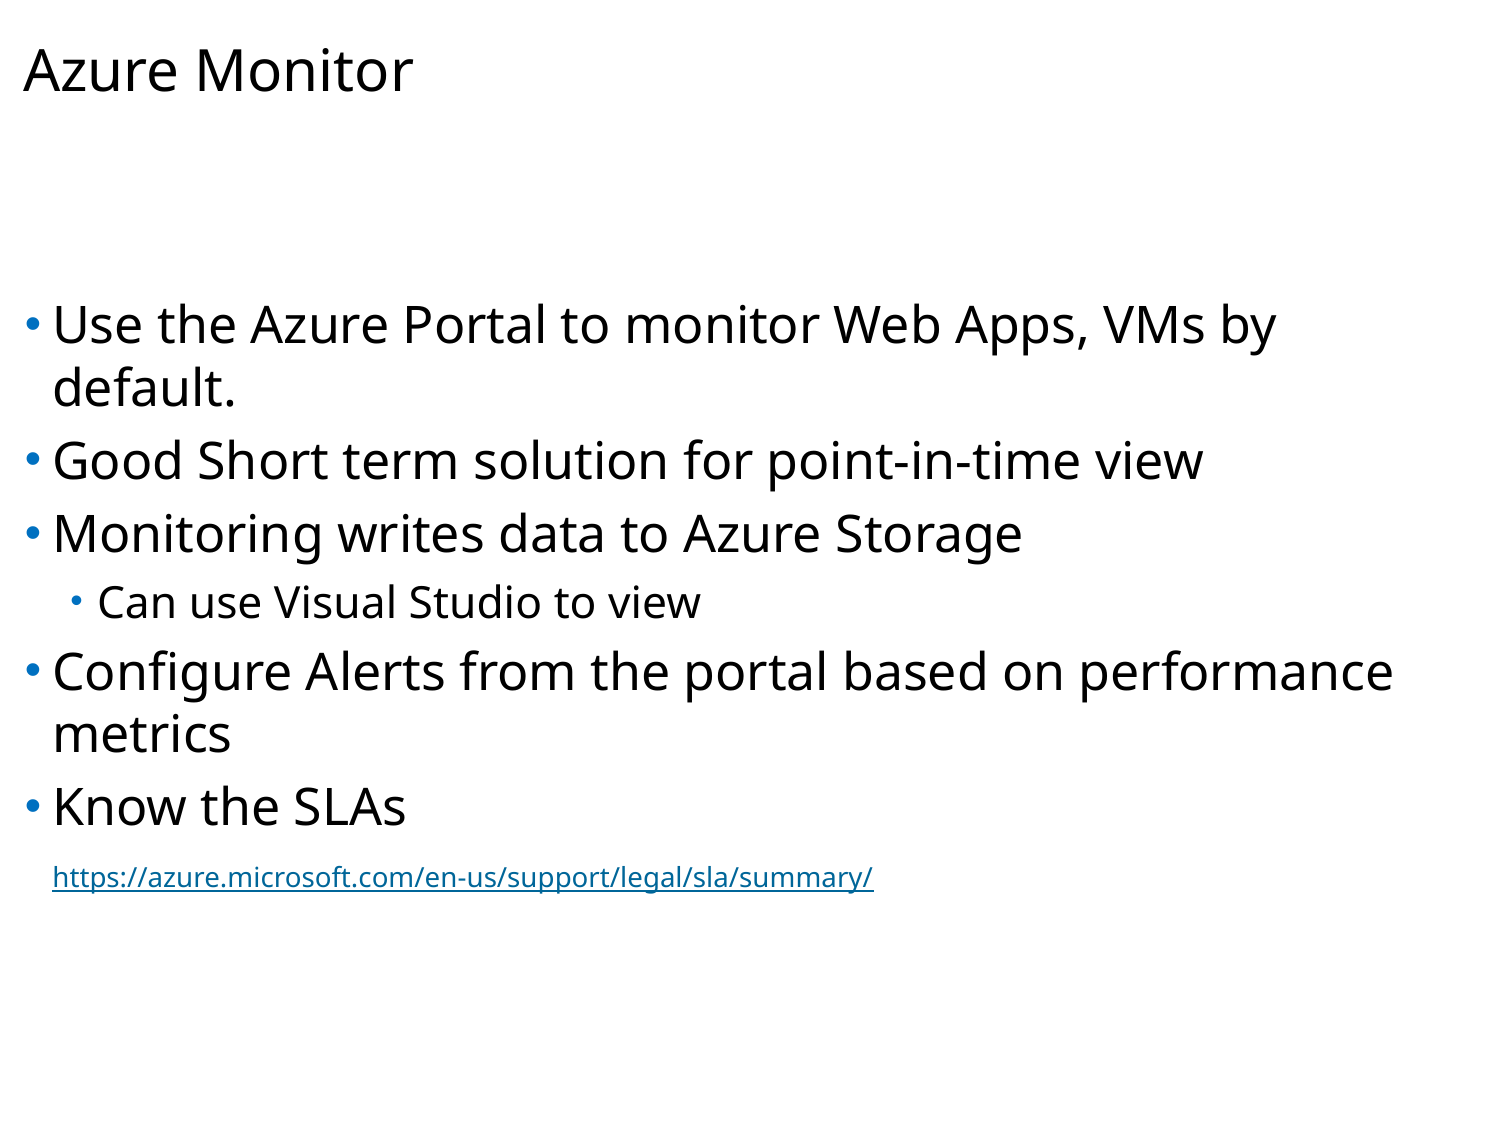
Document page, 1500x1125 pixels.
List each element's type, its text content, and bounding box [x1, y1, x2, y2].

title Azure Monitor [22, 0, 1472, 148]
list Use the Azure Portal to monitor Web Apps, VMs by default. Good Short term solution for point-in-time view Monitoring writes data to Azure Storage Can use Visual Studio to view Configure Alerts from the portal based on performance metrics Know the SLAs https://azure.microsoft.com/en-us/support/legal/sla/summary/ [24, 291, 1403, 900]
